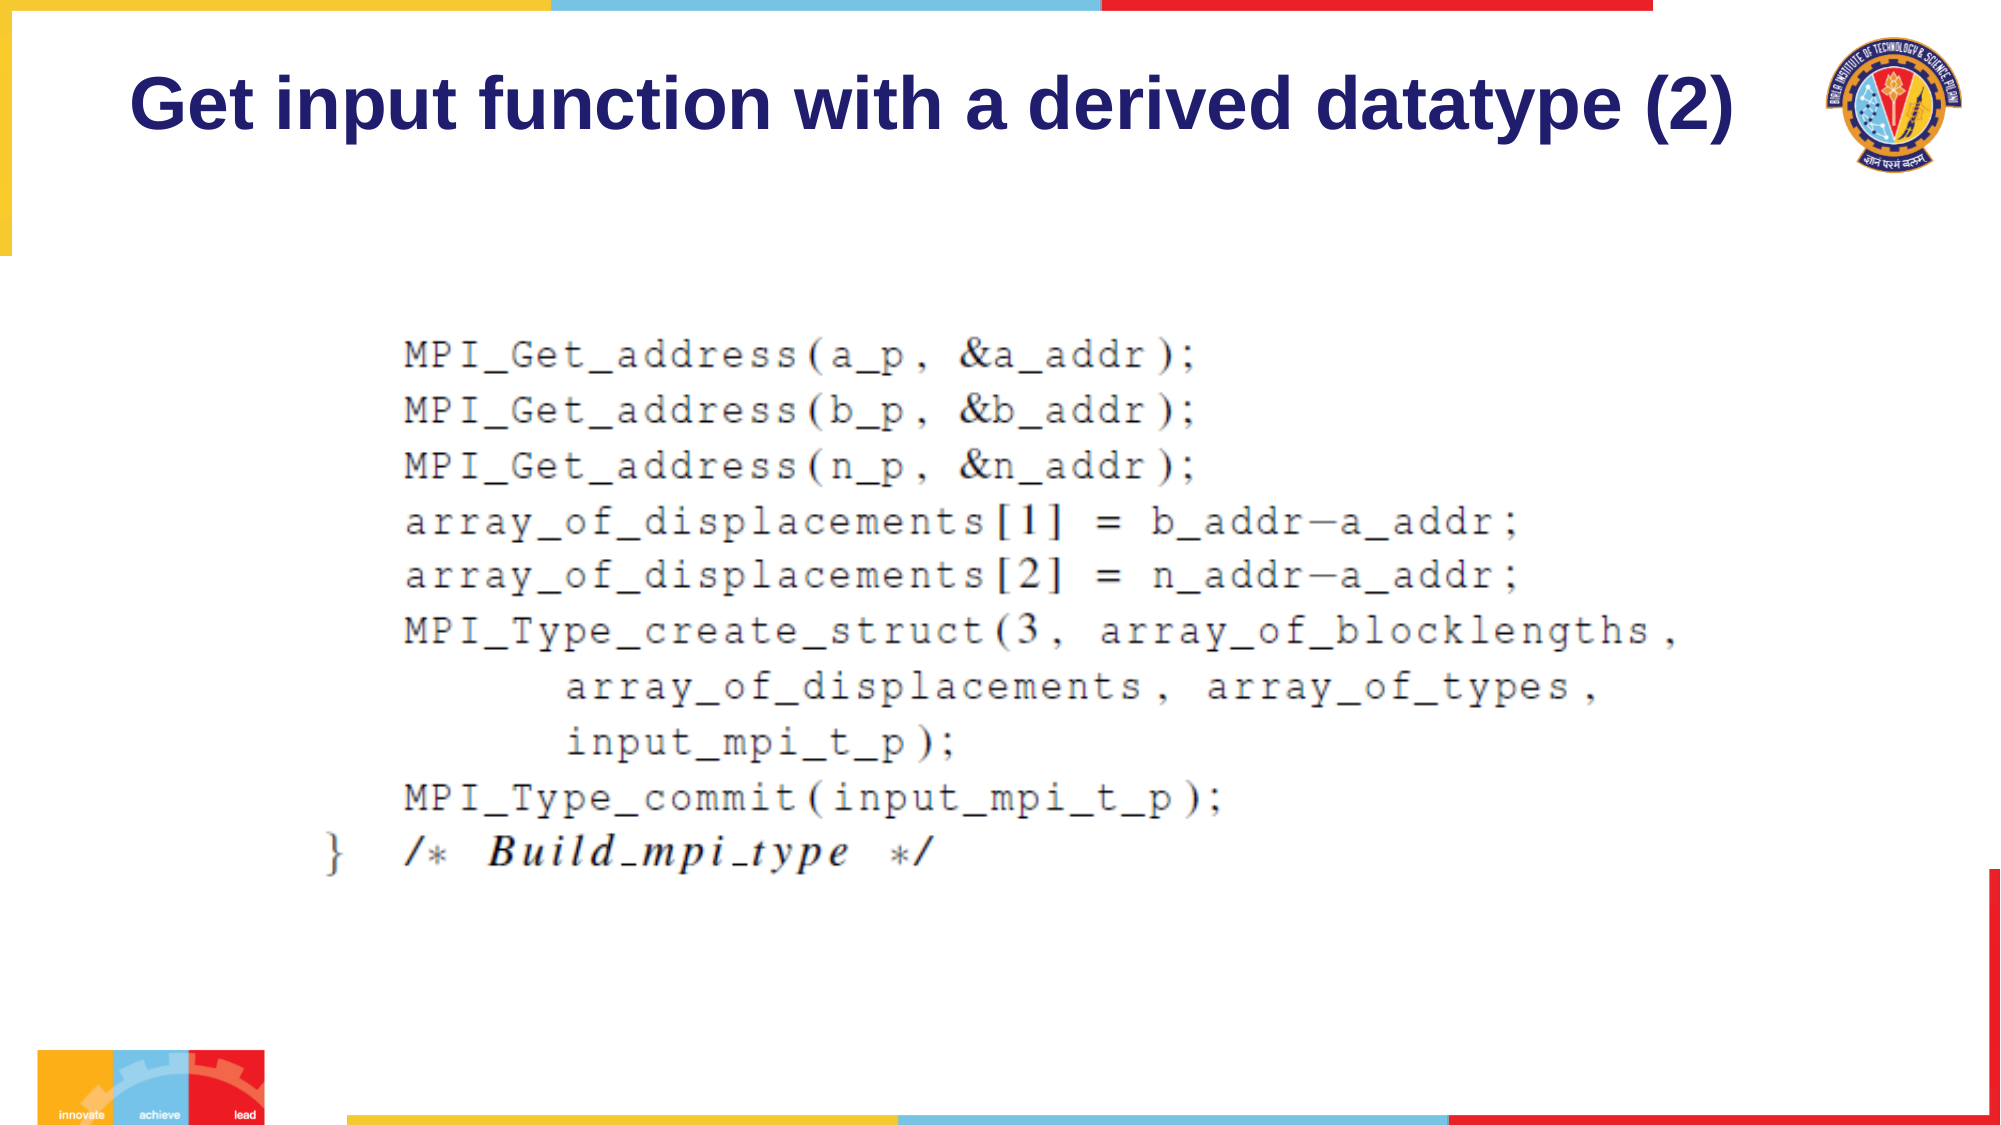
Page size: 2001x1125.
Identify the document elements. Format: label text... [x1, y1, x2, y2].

title Get input function with a derived datatype (2) [127, 52, 1873, 243]
picture [314, 313, 1725, 894]
picture [347, 869, 2000, 1125]
picture [0, 0, 1653, 256]
picture [1825, 37, 1962, 174]
picture [37, 1049, 265, 1125]
